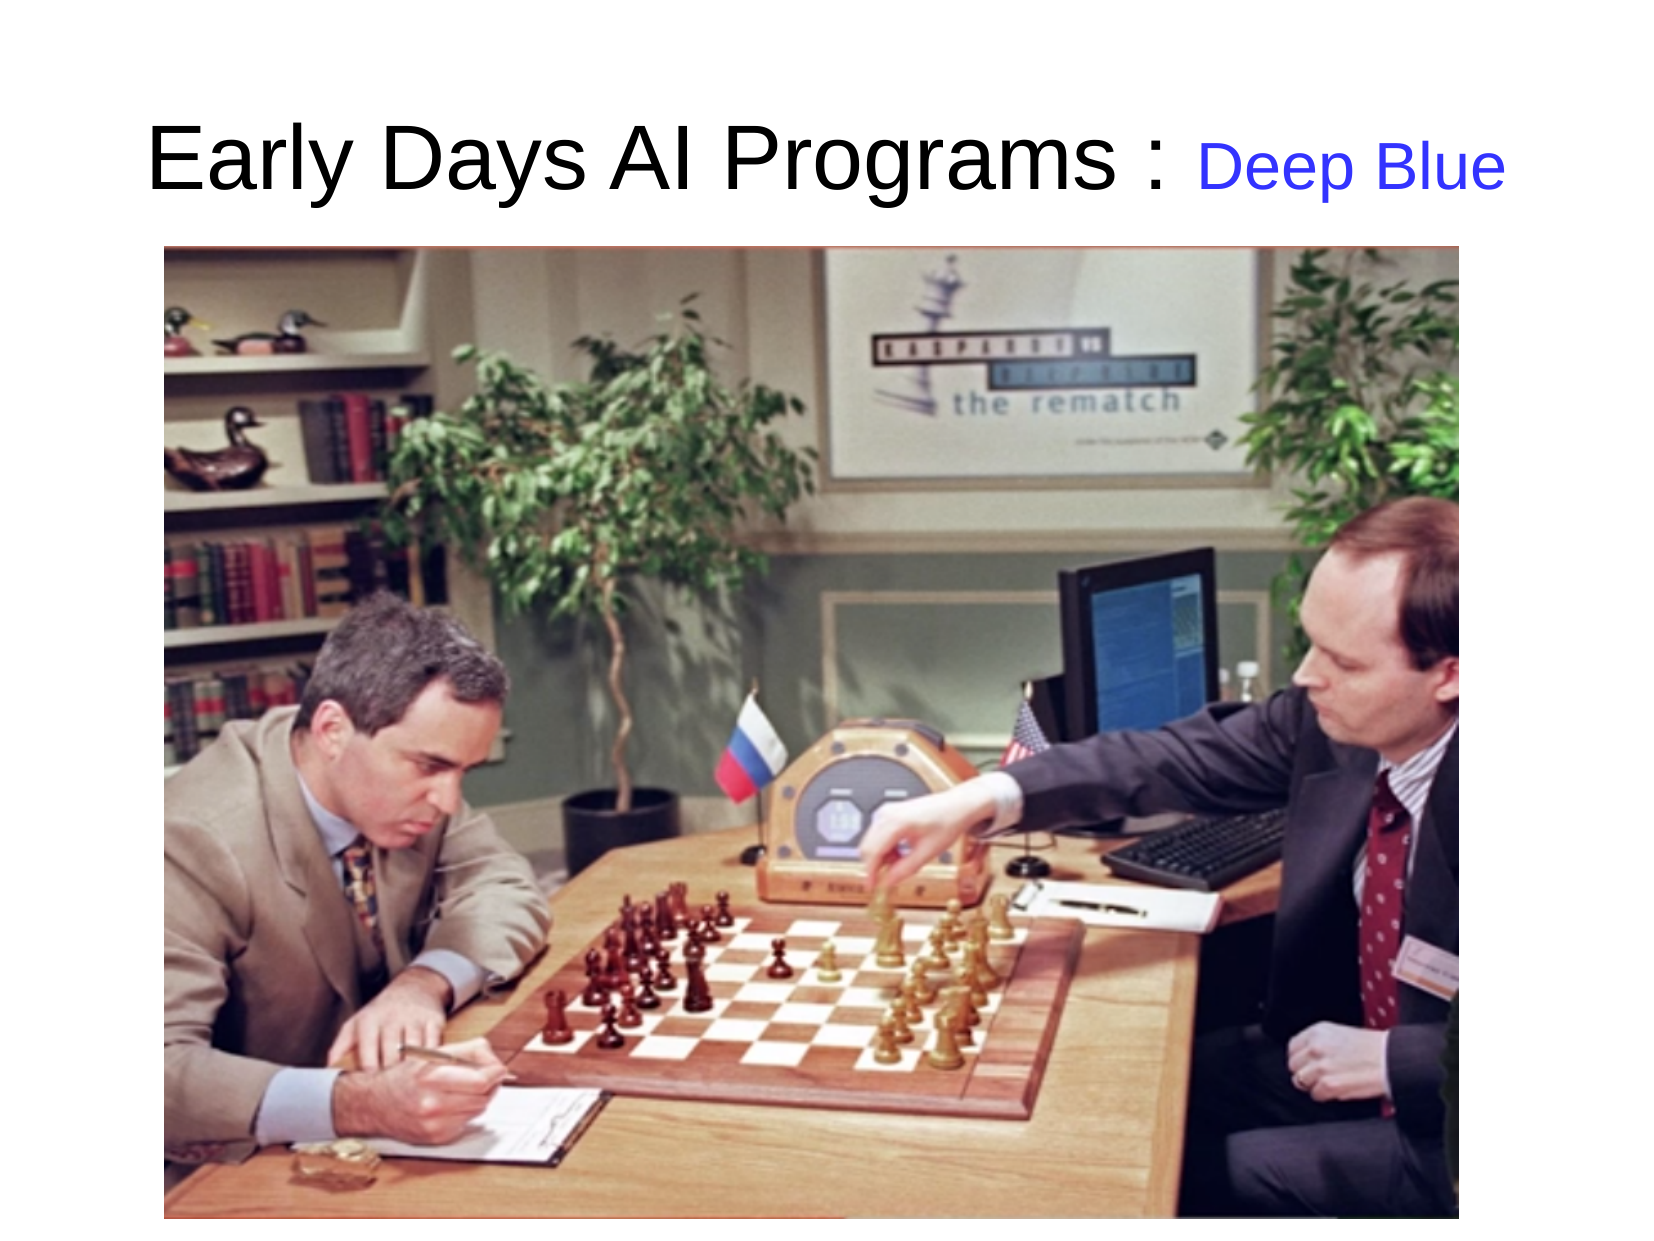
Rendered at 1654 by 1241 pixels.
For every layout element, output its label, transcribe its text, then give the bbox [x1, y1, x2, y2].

picture [164, 246, 1459, 1219]
text_box Early Days AI Programs : Deep Blue [82, 49, 1571, 257]
